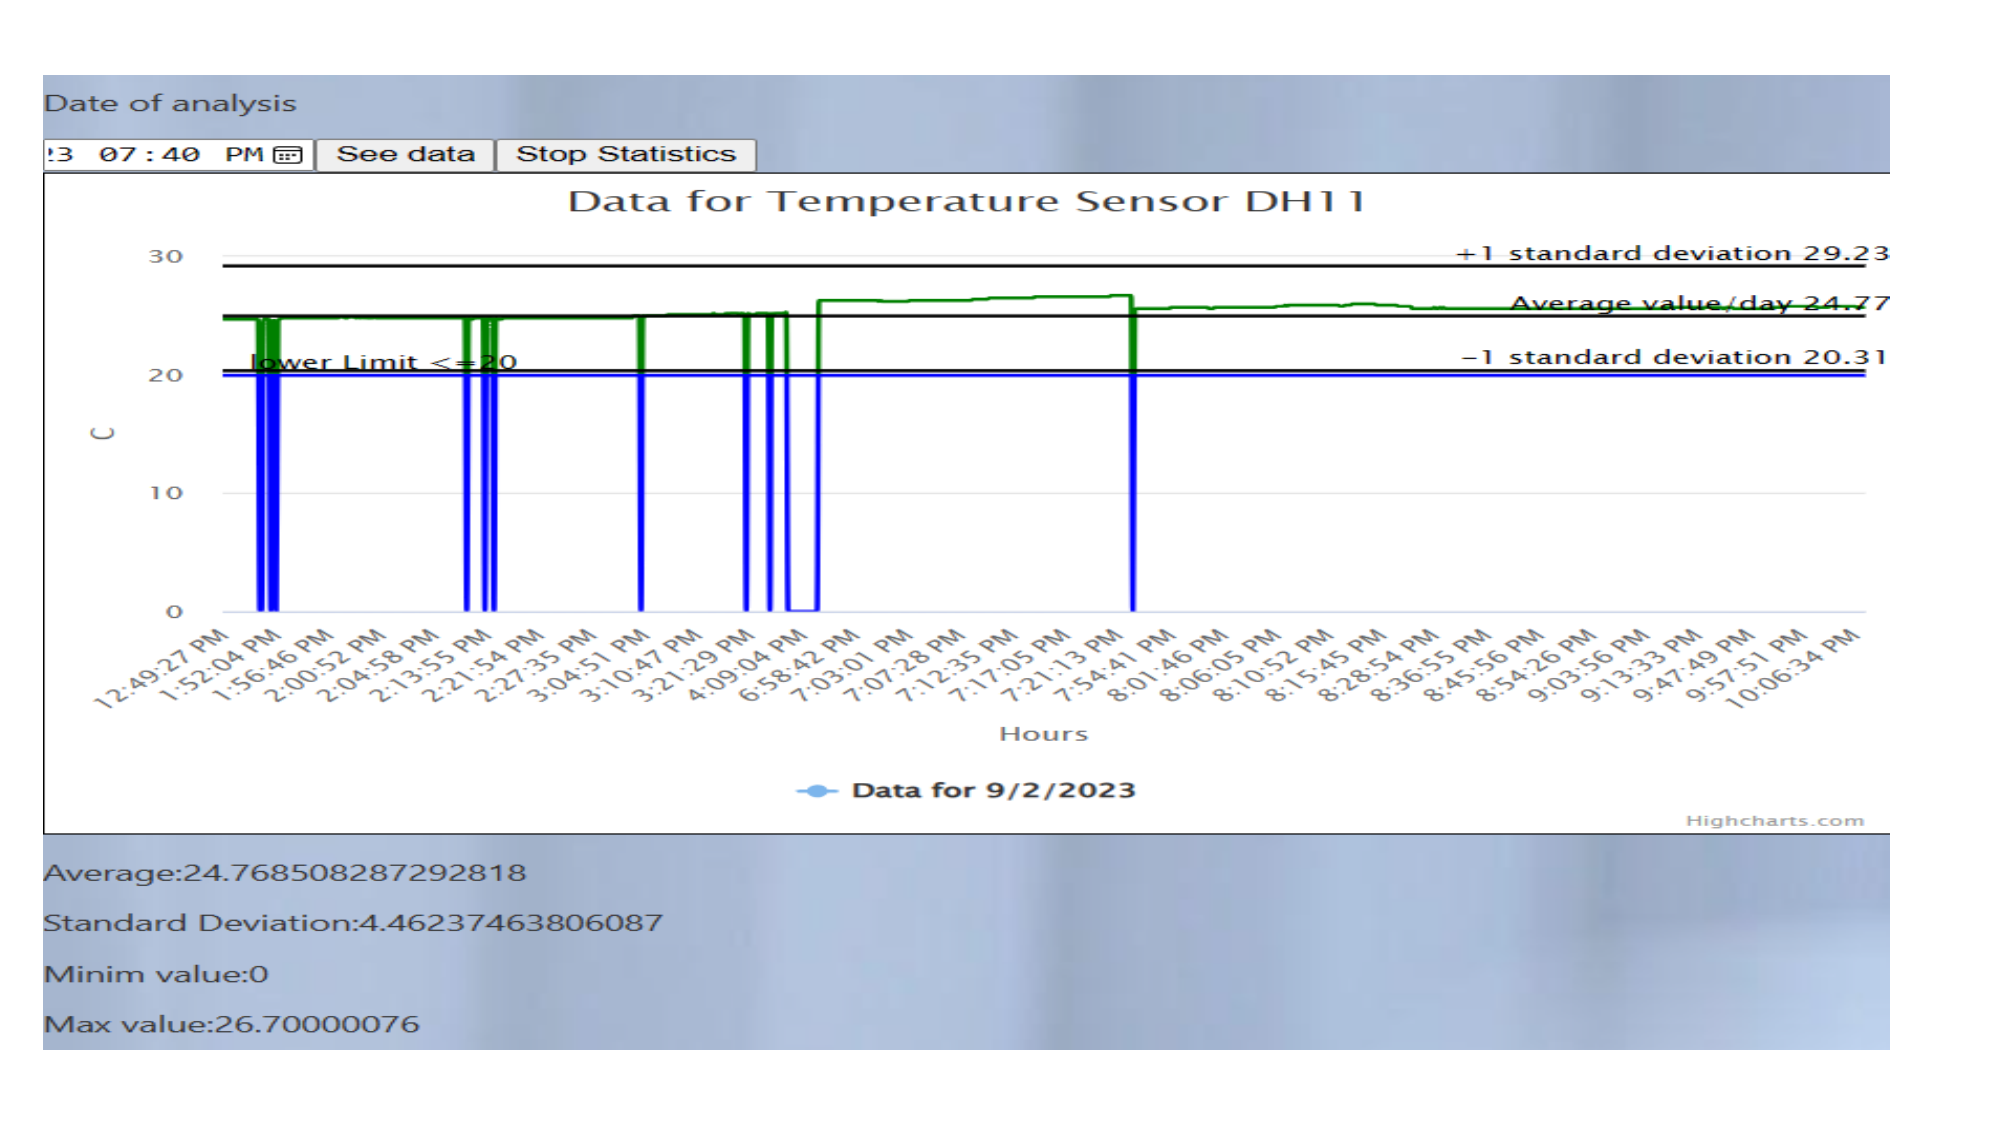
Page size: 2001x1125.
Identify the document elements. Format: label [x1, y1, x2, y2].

picture [43, 75, 1890, 1050]
